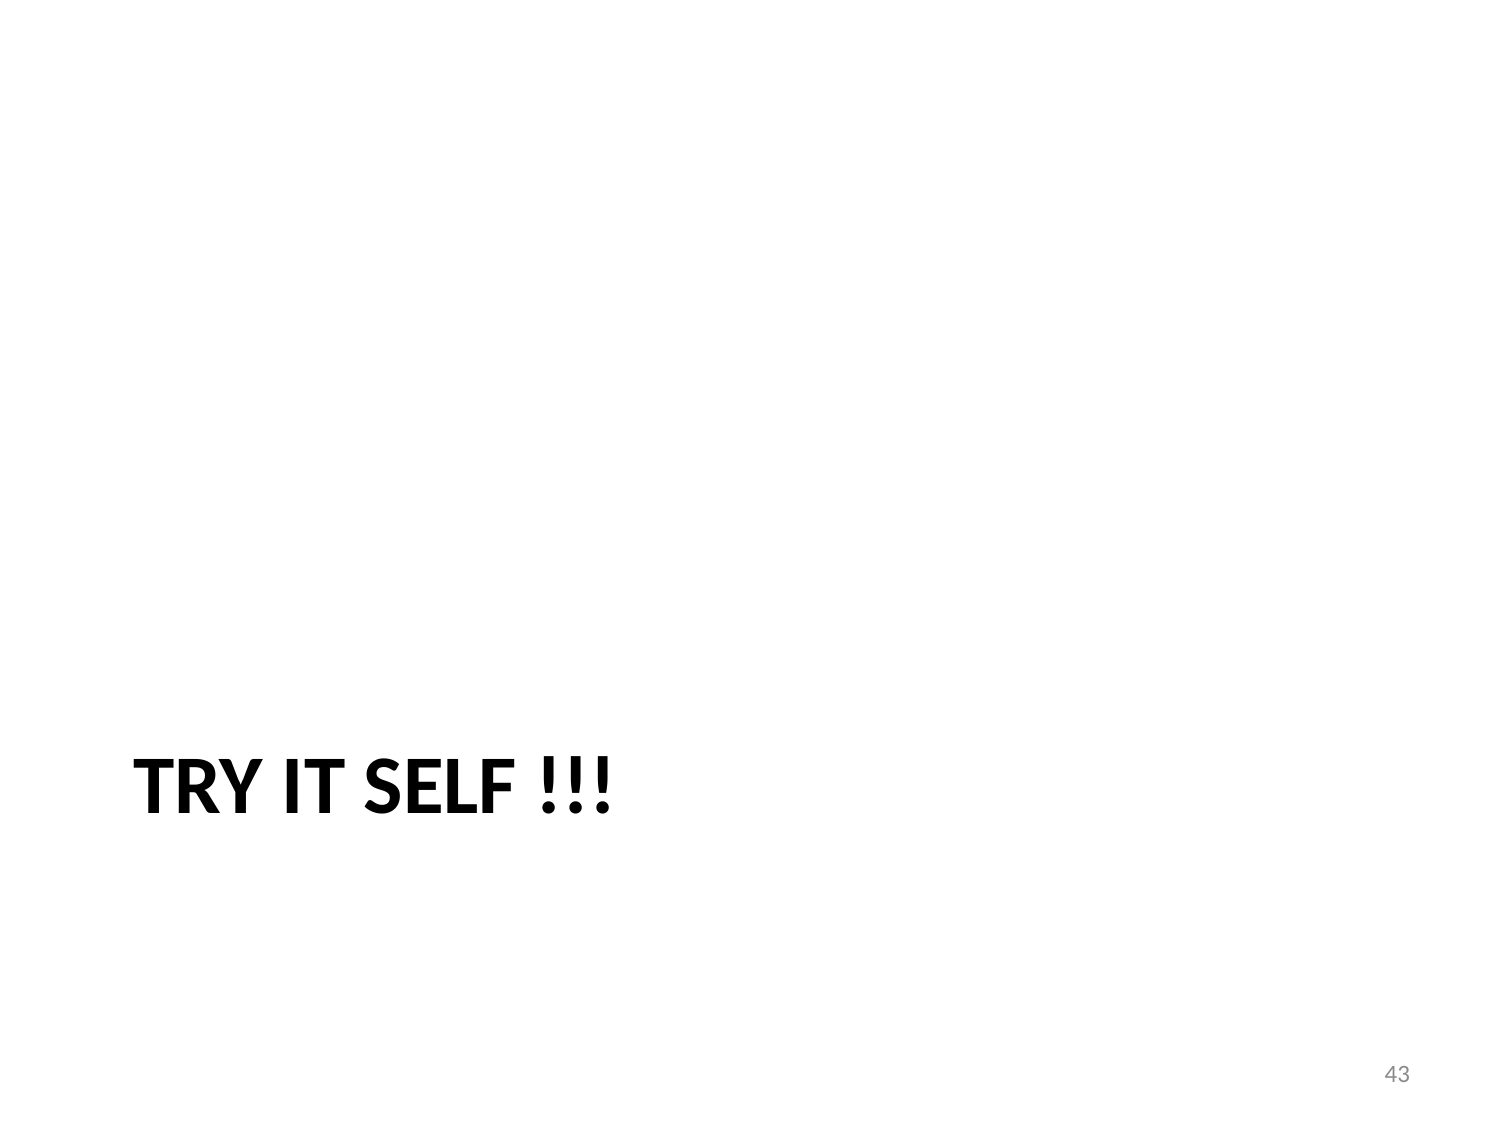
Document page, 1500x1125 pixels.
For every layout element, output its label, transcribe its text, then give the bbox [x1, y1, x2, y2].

slide_number 43 [1074, 1042, 1425, 1103]
title Try it self !!! [118, 722, 1394, 947]
